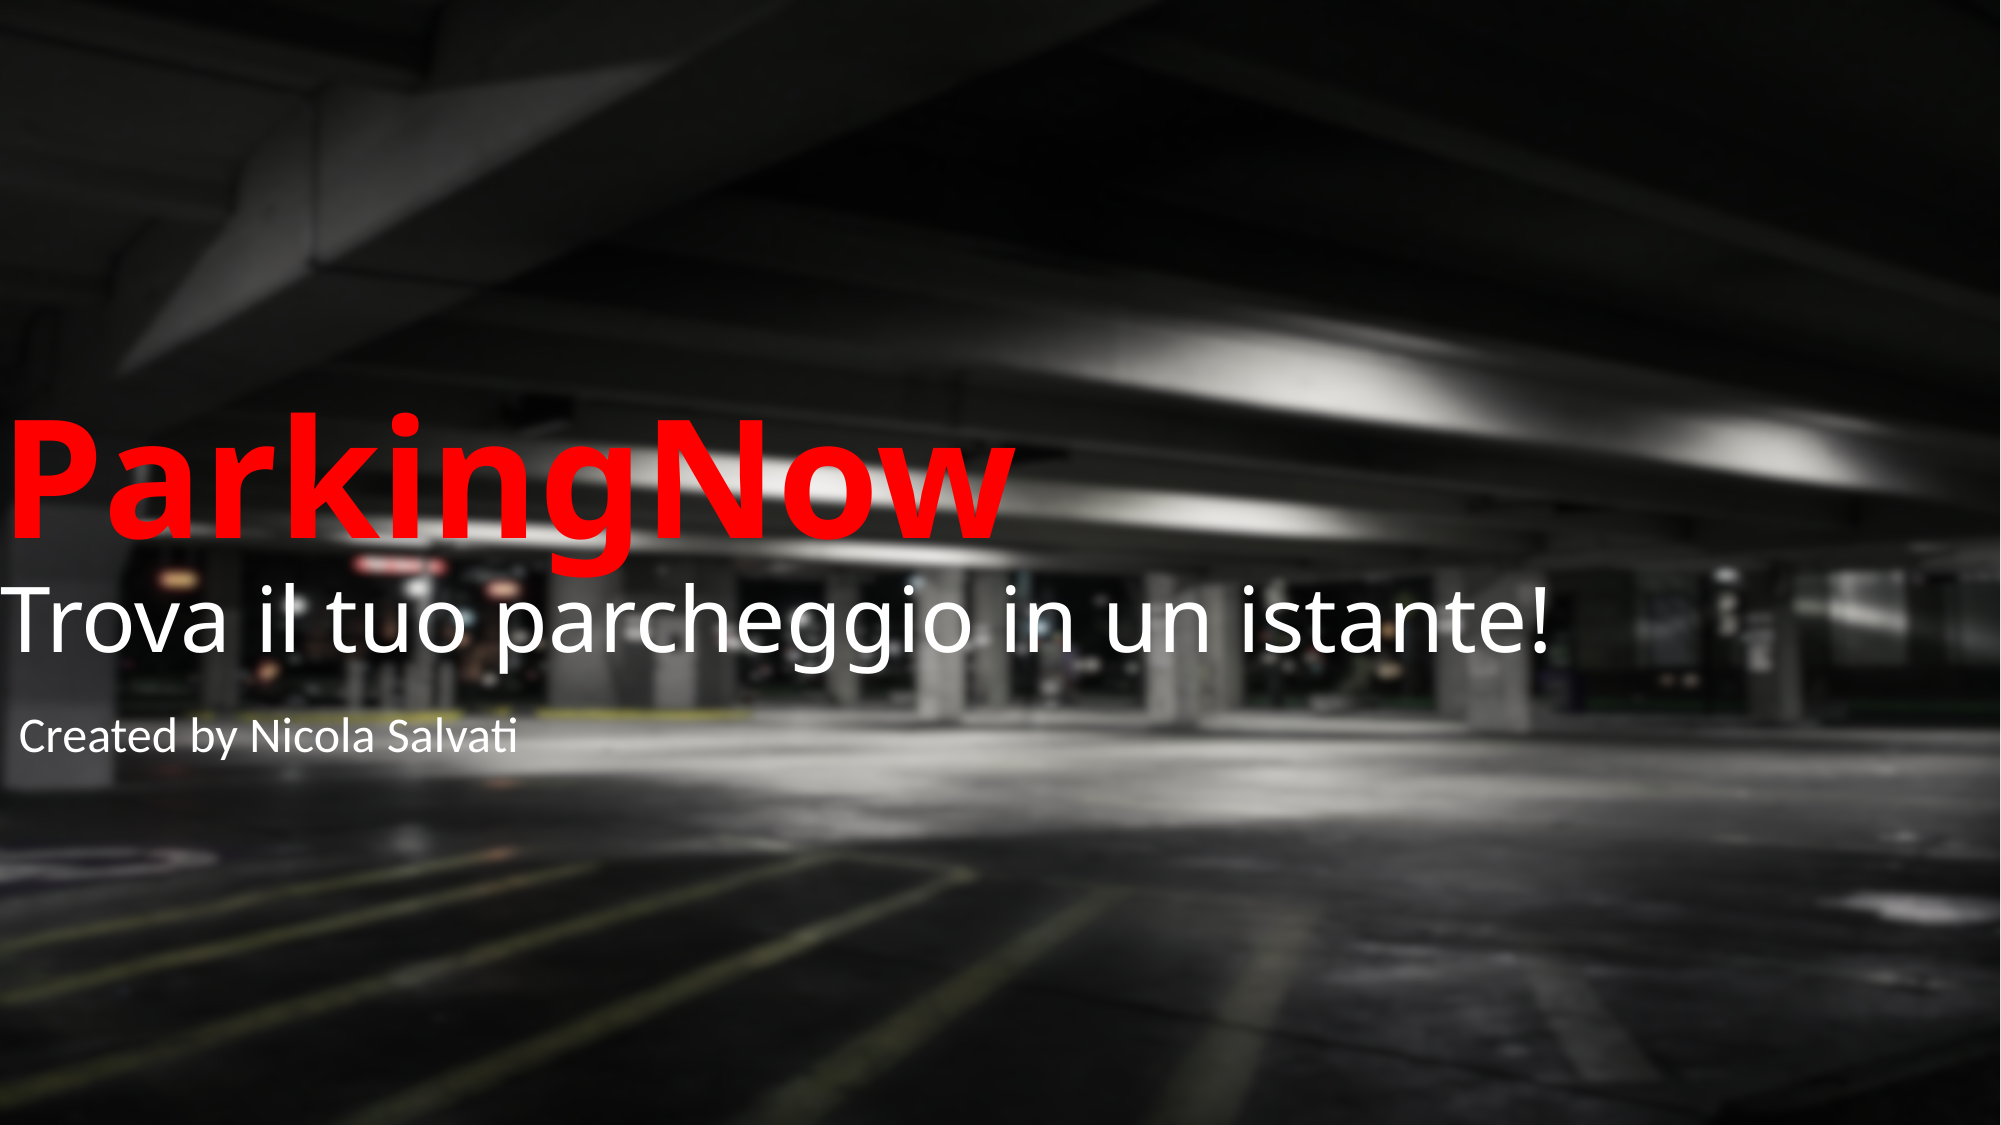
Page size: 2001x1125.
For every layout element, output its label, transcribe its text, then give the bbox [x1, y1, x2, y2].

title ParkingNow Trova il tuo parcheggio in un istante! [0, 288, 1584, 680]
picture [0, 0, 2001, 1125]
subtitle Created by Nicola Salvati [0, 701, 1019, 974]
